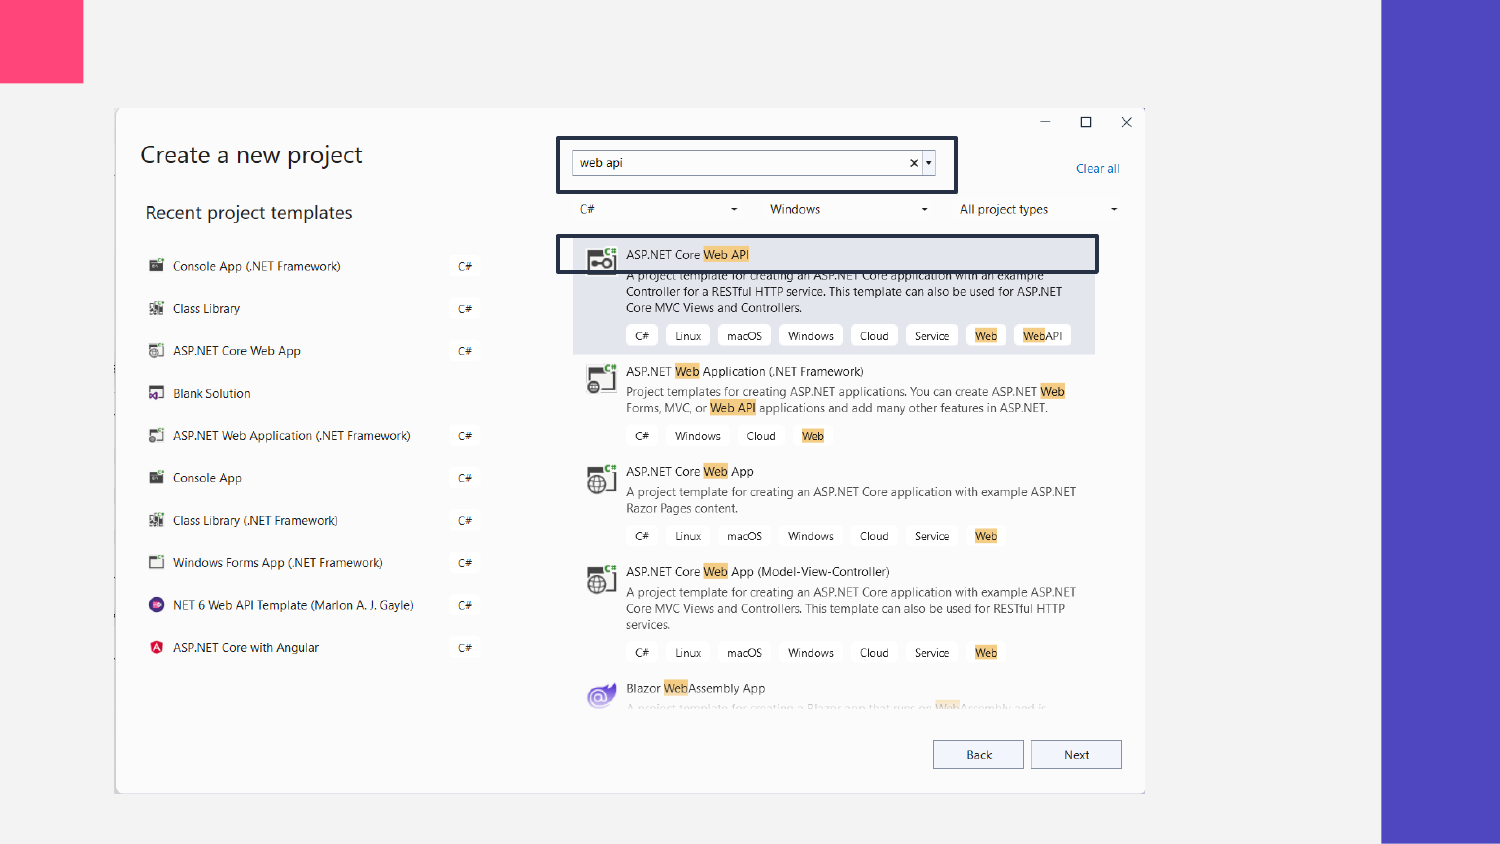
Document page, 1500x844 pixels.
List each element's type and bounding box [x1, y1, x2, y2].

picture [114, 108, 1145, 794]
